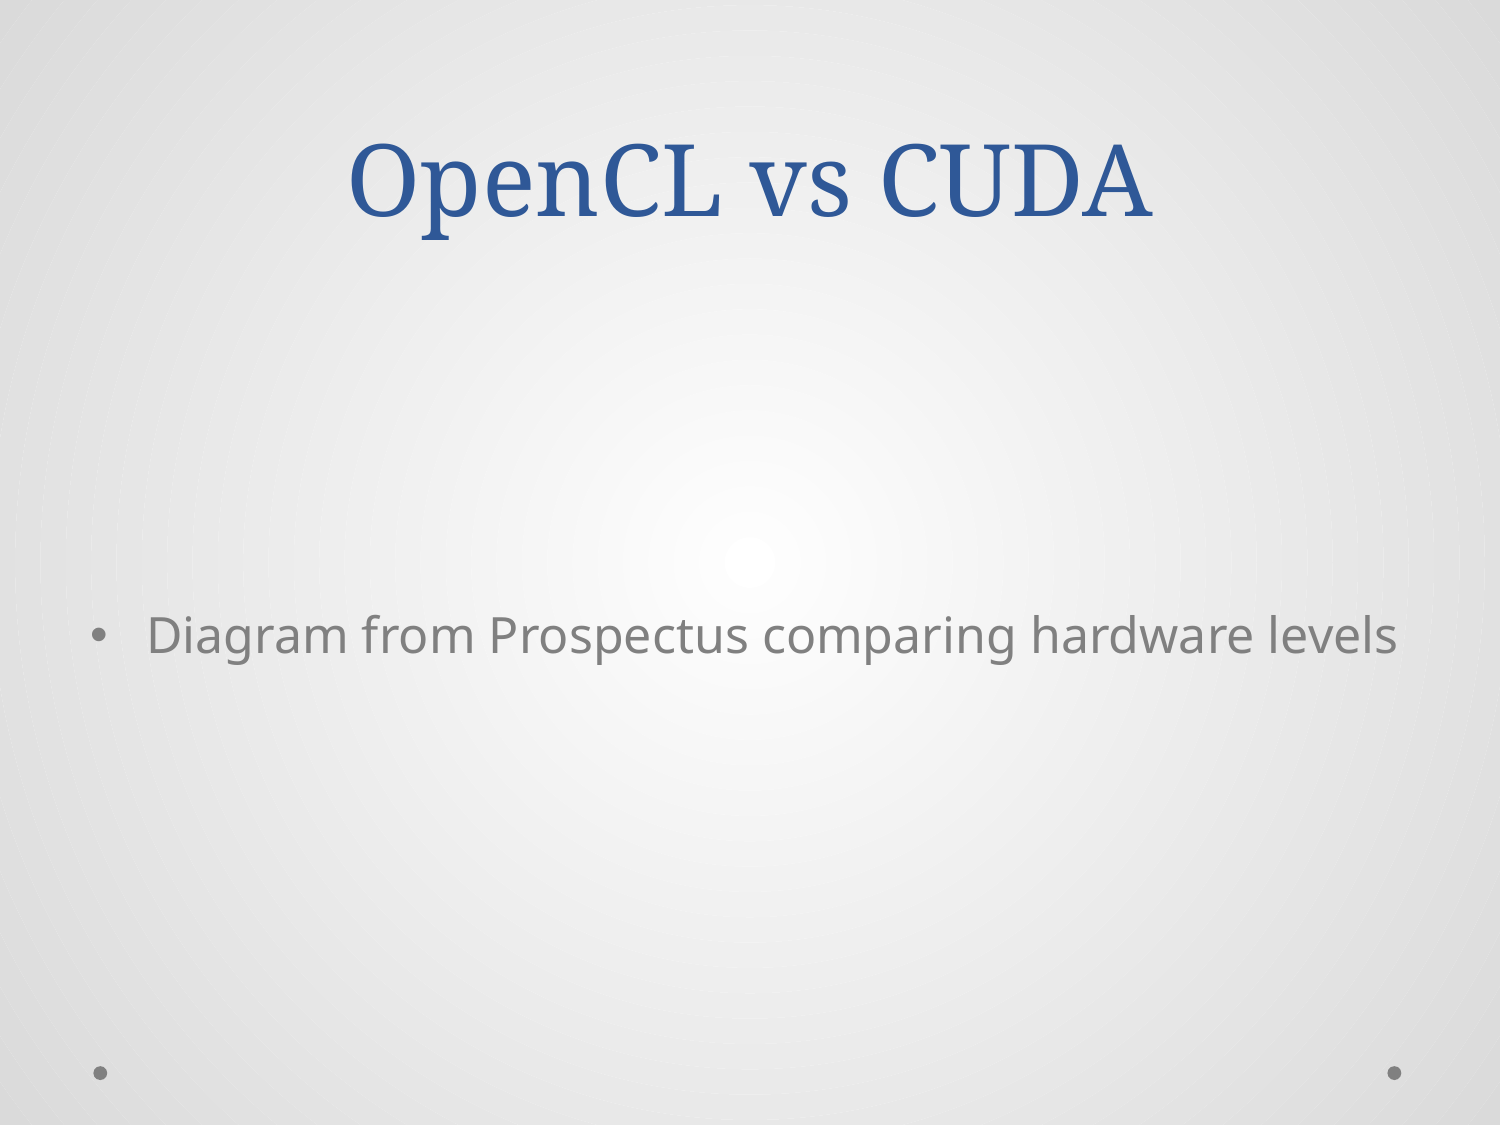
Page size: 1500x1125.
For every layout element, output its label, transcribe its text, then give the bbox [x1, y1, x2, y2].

list Diagram from Prospectus comparing hardware levels [75, 262, 1425, 1005]
title OpenCL vs CUDA [75, 0, 1425, 245]
